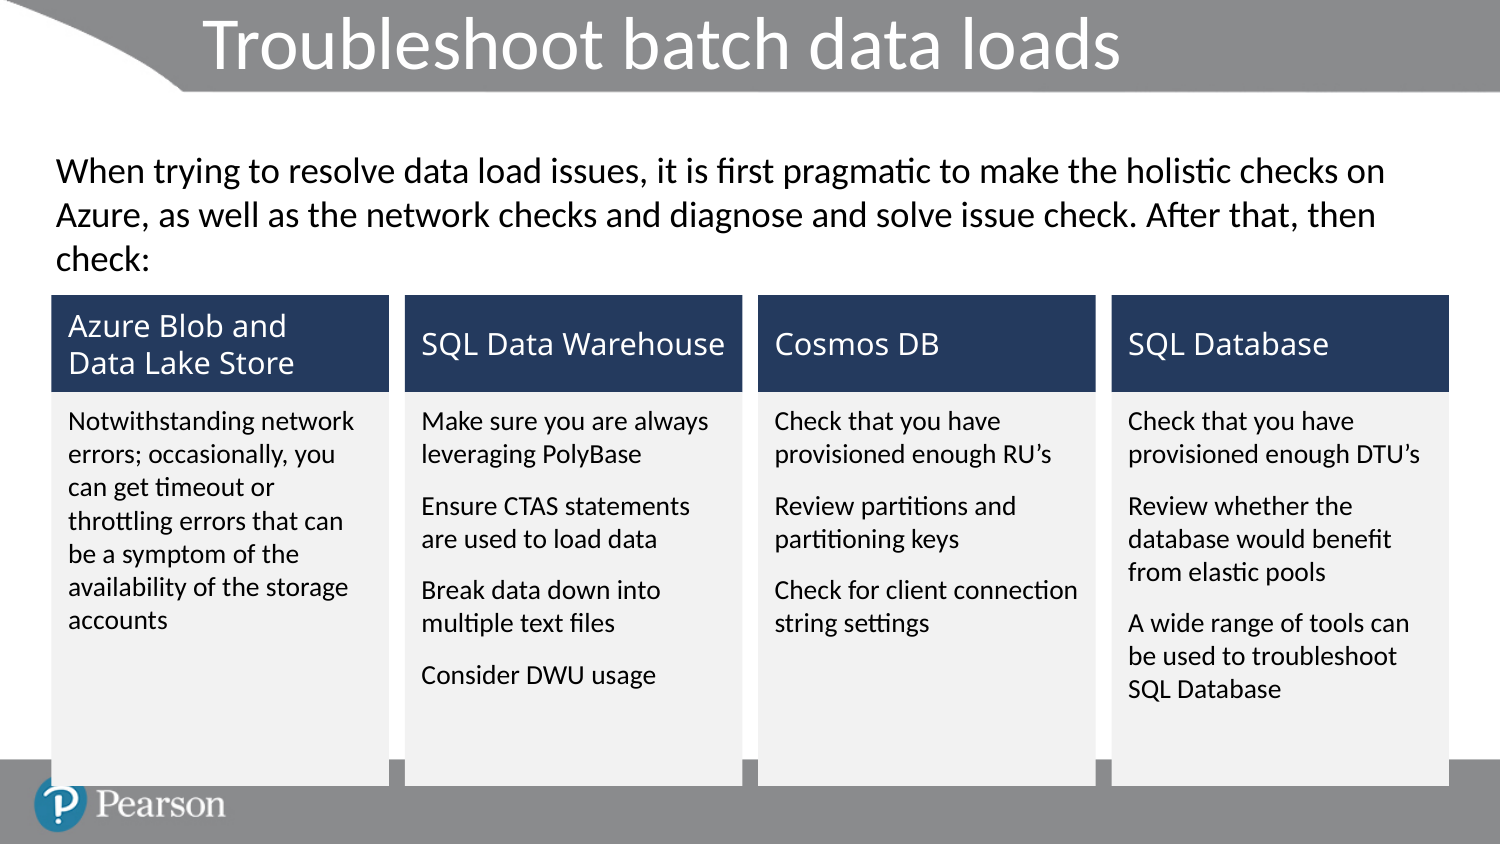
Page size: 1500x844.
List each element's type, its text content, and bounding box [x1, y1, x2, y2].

text_box Check that you have provisioned enough DTU’s Review whether the database would benefit from elastic pools A wide range of tools can be used to troubleshoot SQL Database [1111, 392, 1449, 786]
picture [0, 0, 1500, 844]
text_box SQL Database [1111, 295, 1449, 392]
text_box SQL Data Warehouse [404, 295, 743, 392]
text_box Make sure you are always leveraging PolyBase Ensure CTAS statements are used to load data Break data down into multiple text files Consider DWU usage [404, 392, 743, 786]
text_box Cosmos DB [758, 295, 1096, 392]
text_box Azure Blob and Data Lake Store [51, 295, 389, 392]
title Troubleshoot batch data loads [187, 0, 1428, 79]
text_box When trying to resolve data load issues, it is first pragmatic to make the holistic checks on Azure, as well as the network checks and diagnose and solve issue check. After that, then check: [55, 146, 1447, 280]
text_box Notwithstanding network errors; occasionally, you can get timeout or throttling errors that can be a symptom of the availability of the storage accounts [51, 392, 389, 786]
text_box Check that you have provisioned enough RU’s Review partitions and partitioning keys Check for client connection string settings [758, 392, 1096, 786]
